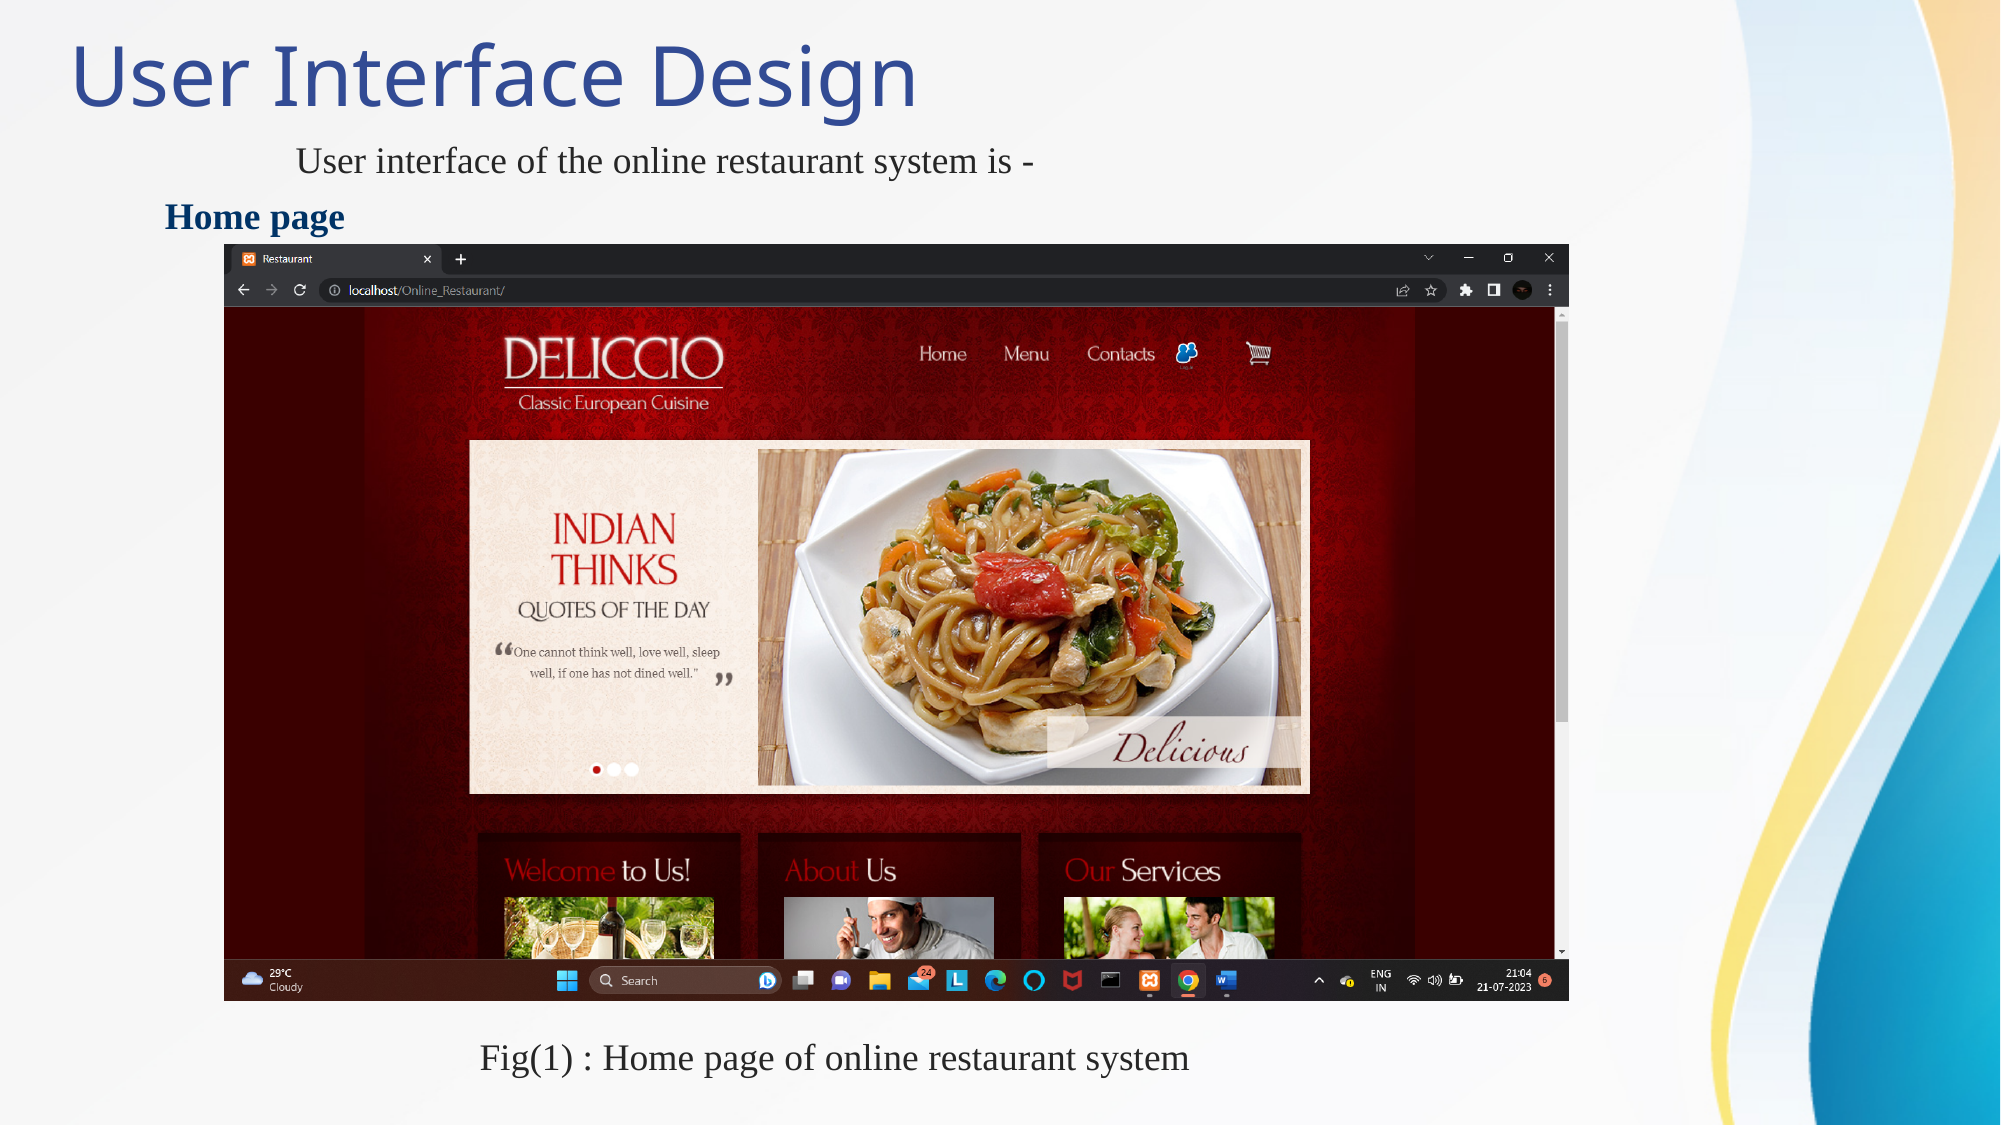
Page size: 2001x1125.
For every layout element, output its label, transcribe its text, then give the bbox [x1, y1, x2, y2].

text_box User interface of the online restaurant system is - [280, 128, 1194, 184]
text_box Home page [150, 184, 1283, 244]
picture [0, 0, 2001, 1125]
text_box Fig(1) : Home page of online restaurant system [464, 1025, 1535, 1086]
text_box User Interface Design [54, 16, 968, 131]
